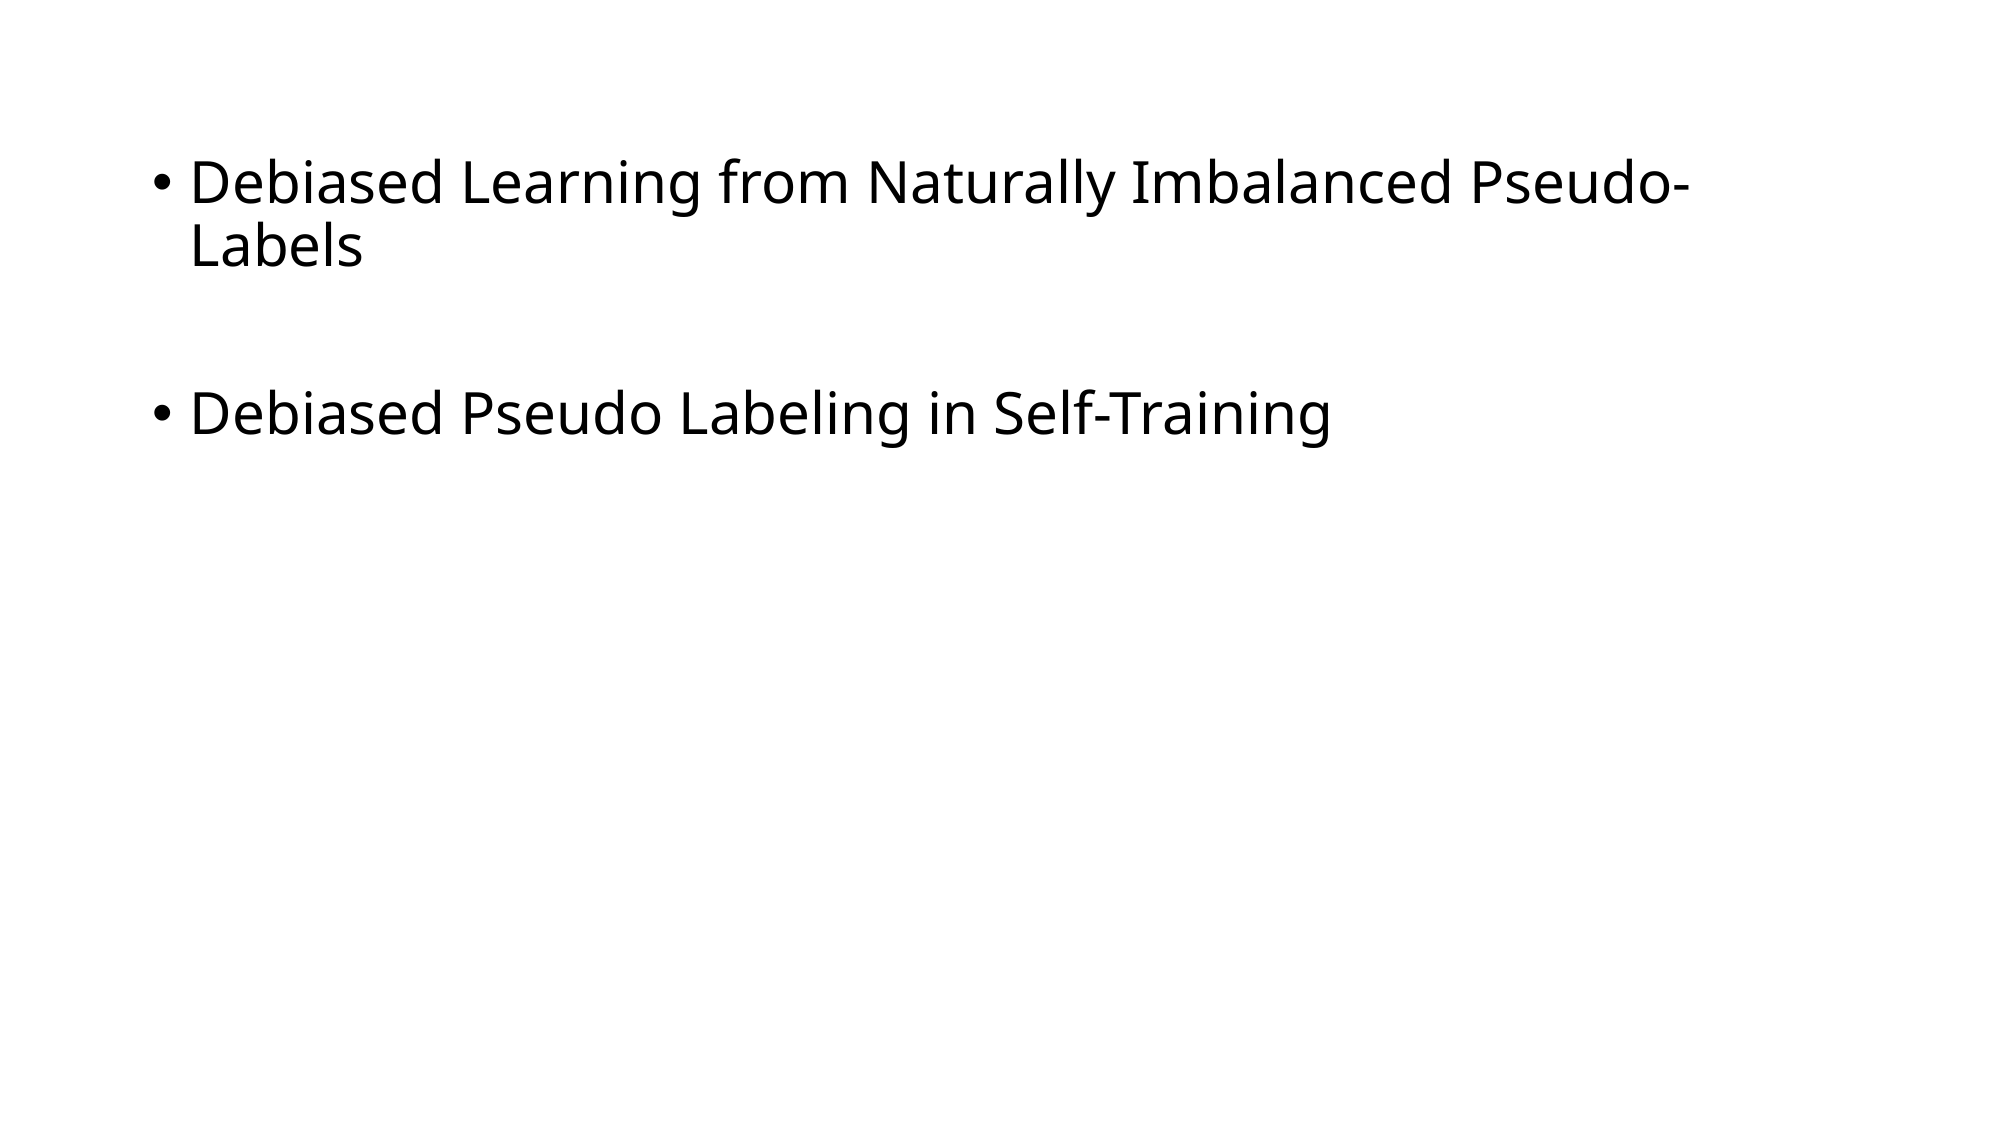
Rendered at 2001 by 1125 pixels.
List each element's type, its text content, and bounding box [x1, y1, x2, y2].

list Debiased Learning from Naturally Imbalanced Pseudo-Labels Debiased Pseudo Labeling in Self-Training [137, 146, 1863, 860]
